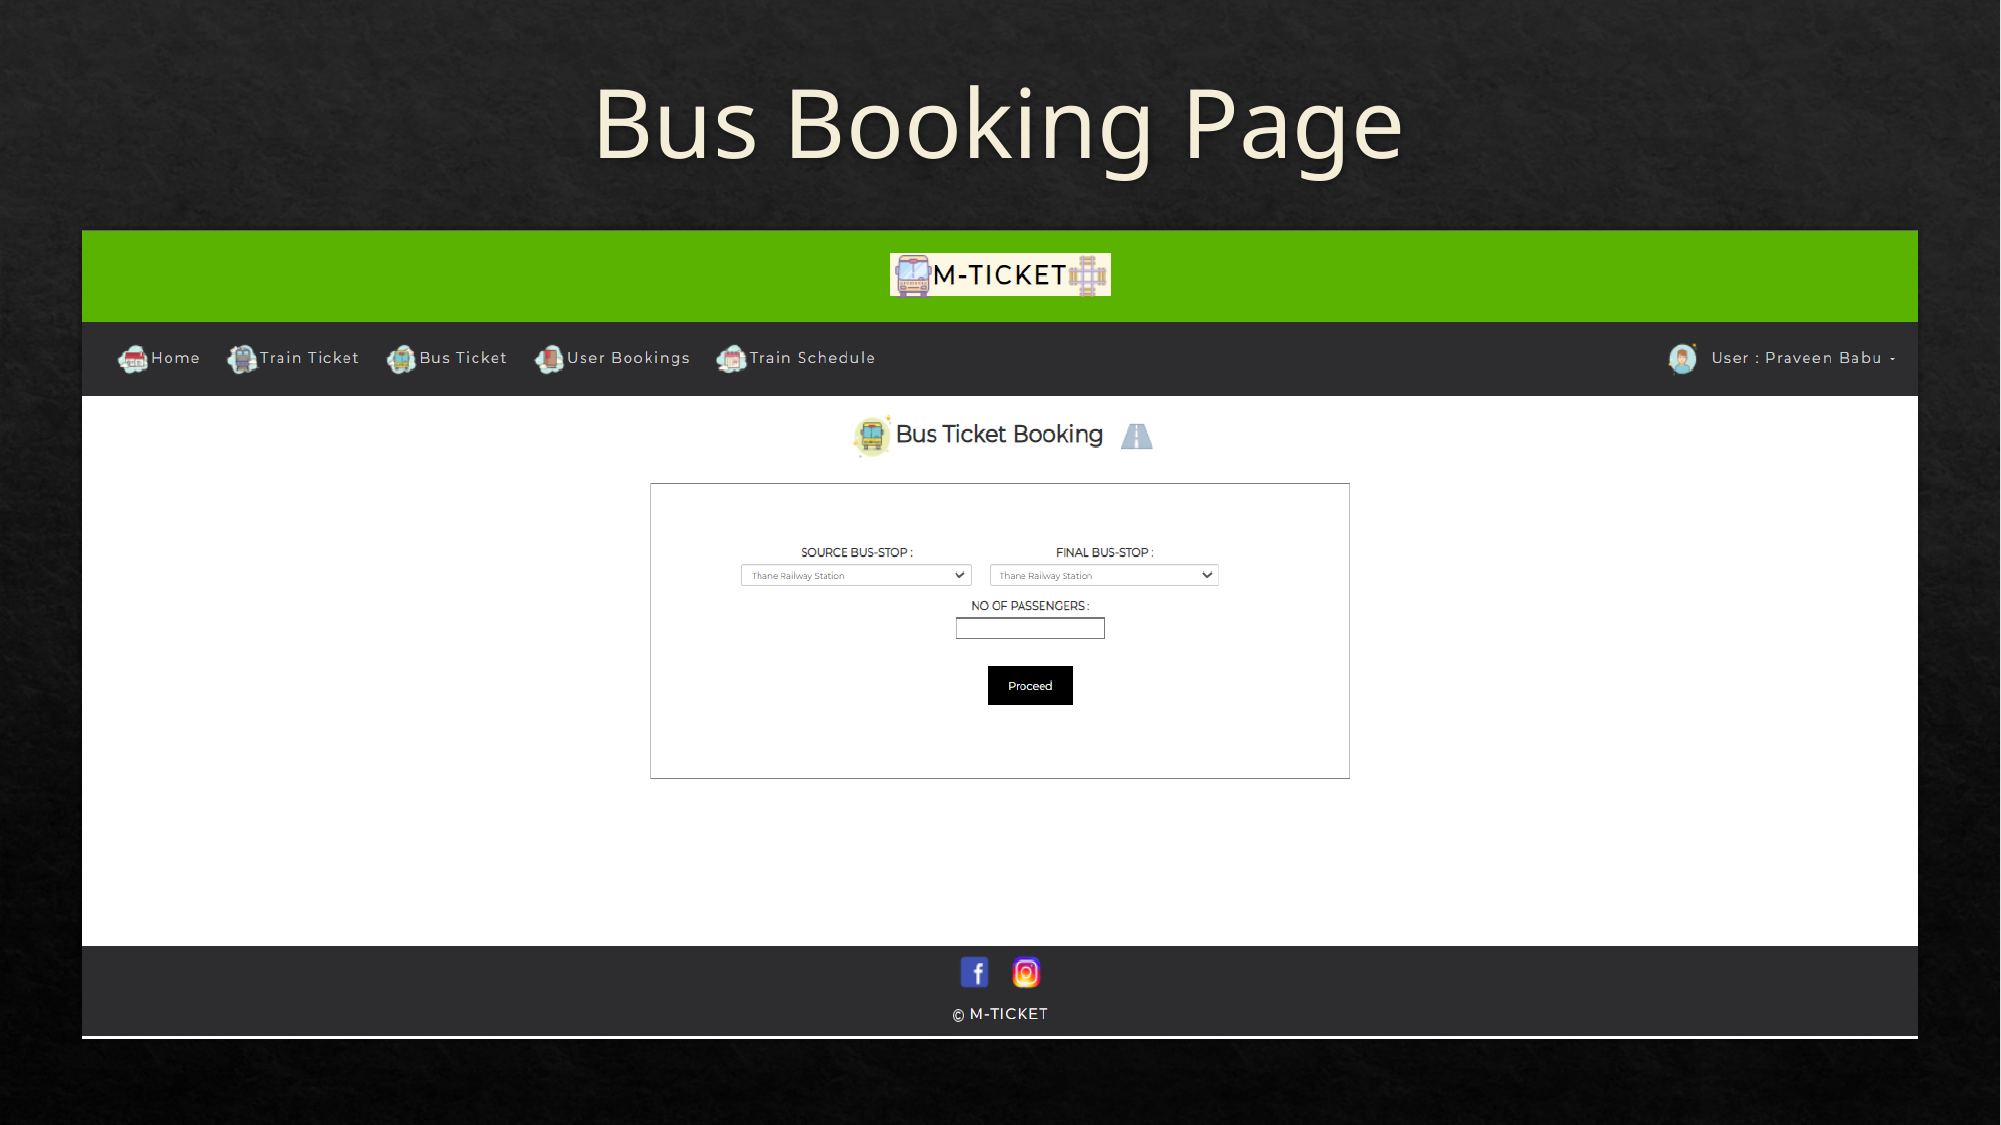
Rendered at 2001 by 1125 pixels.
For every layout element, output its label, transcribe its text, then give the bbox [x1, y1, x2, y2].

title Bus Booking Page [150, 24, 1849, 225]
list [81, 230, 1918, 1039]
